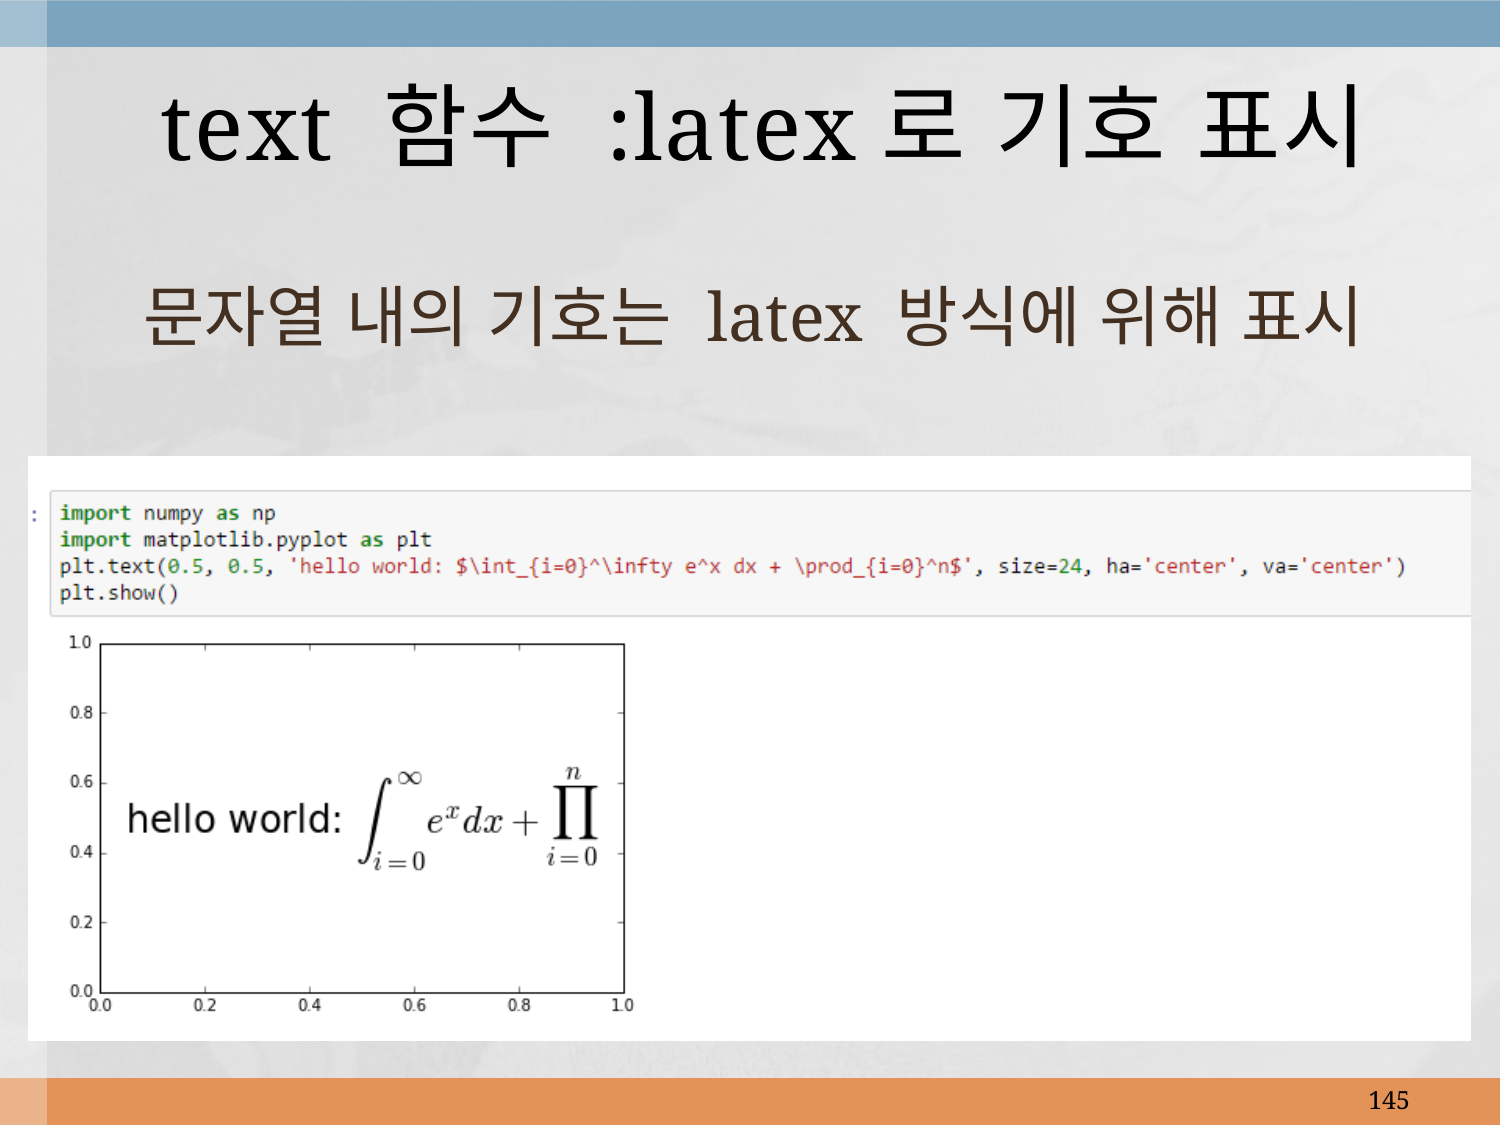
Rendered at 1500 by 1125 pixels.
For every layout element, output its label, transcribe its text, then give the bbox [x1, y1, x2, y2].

slide_number 145 [1074, 1078, 1425, 1125]
picture [28, 456, 1471, 1041]
title text 함수 :latex로 기호 표시 [49, 46, 1454, 202]
list 문자열 내의 기호는 latex 방식에 위해 표시 [75, 267, 1425, 454]
